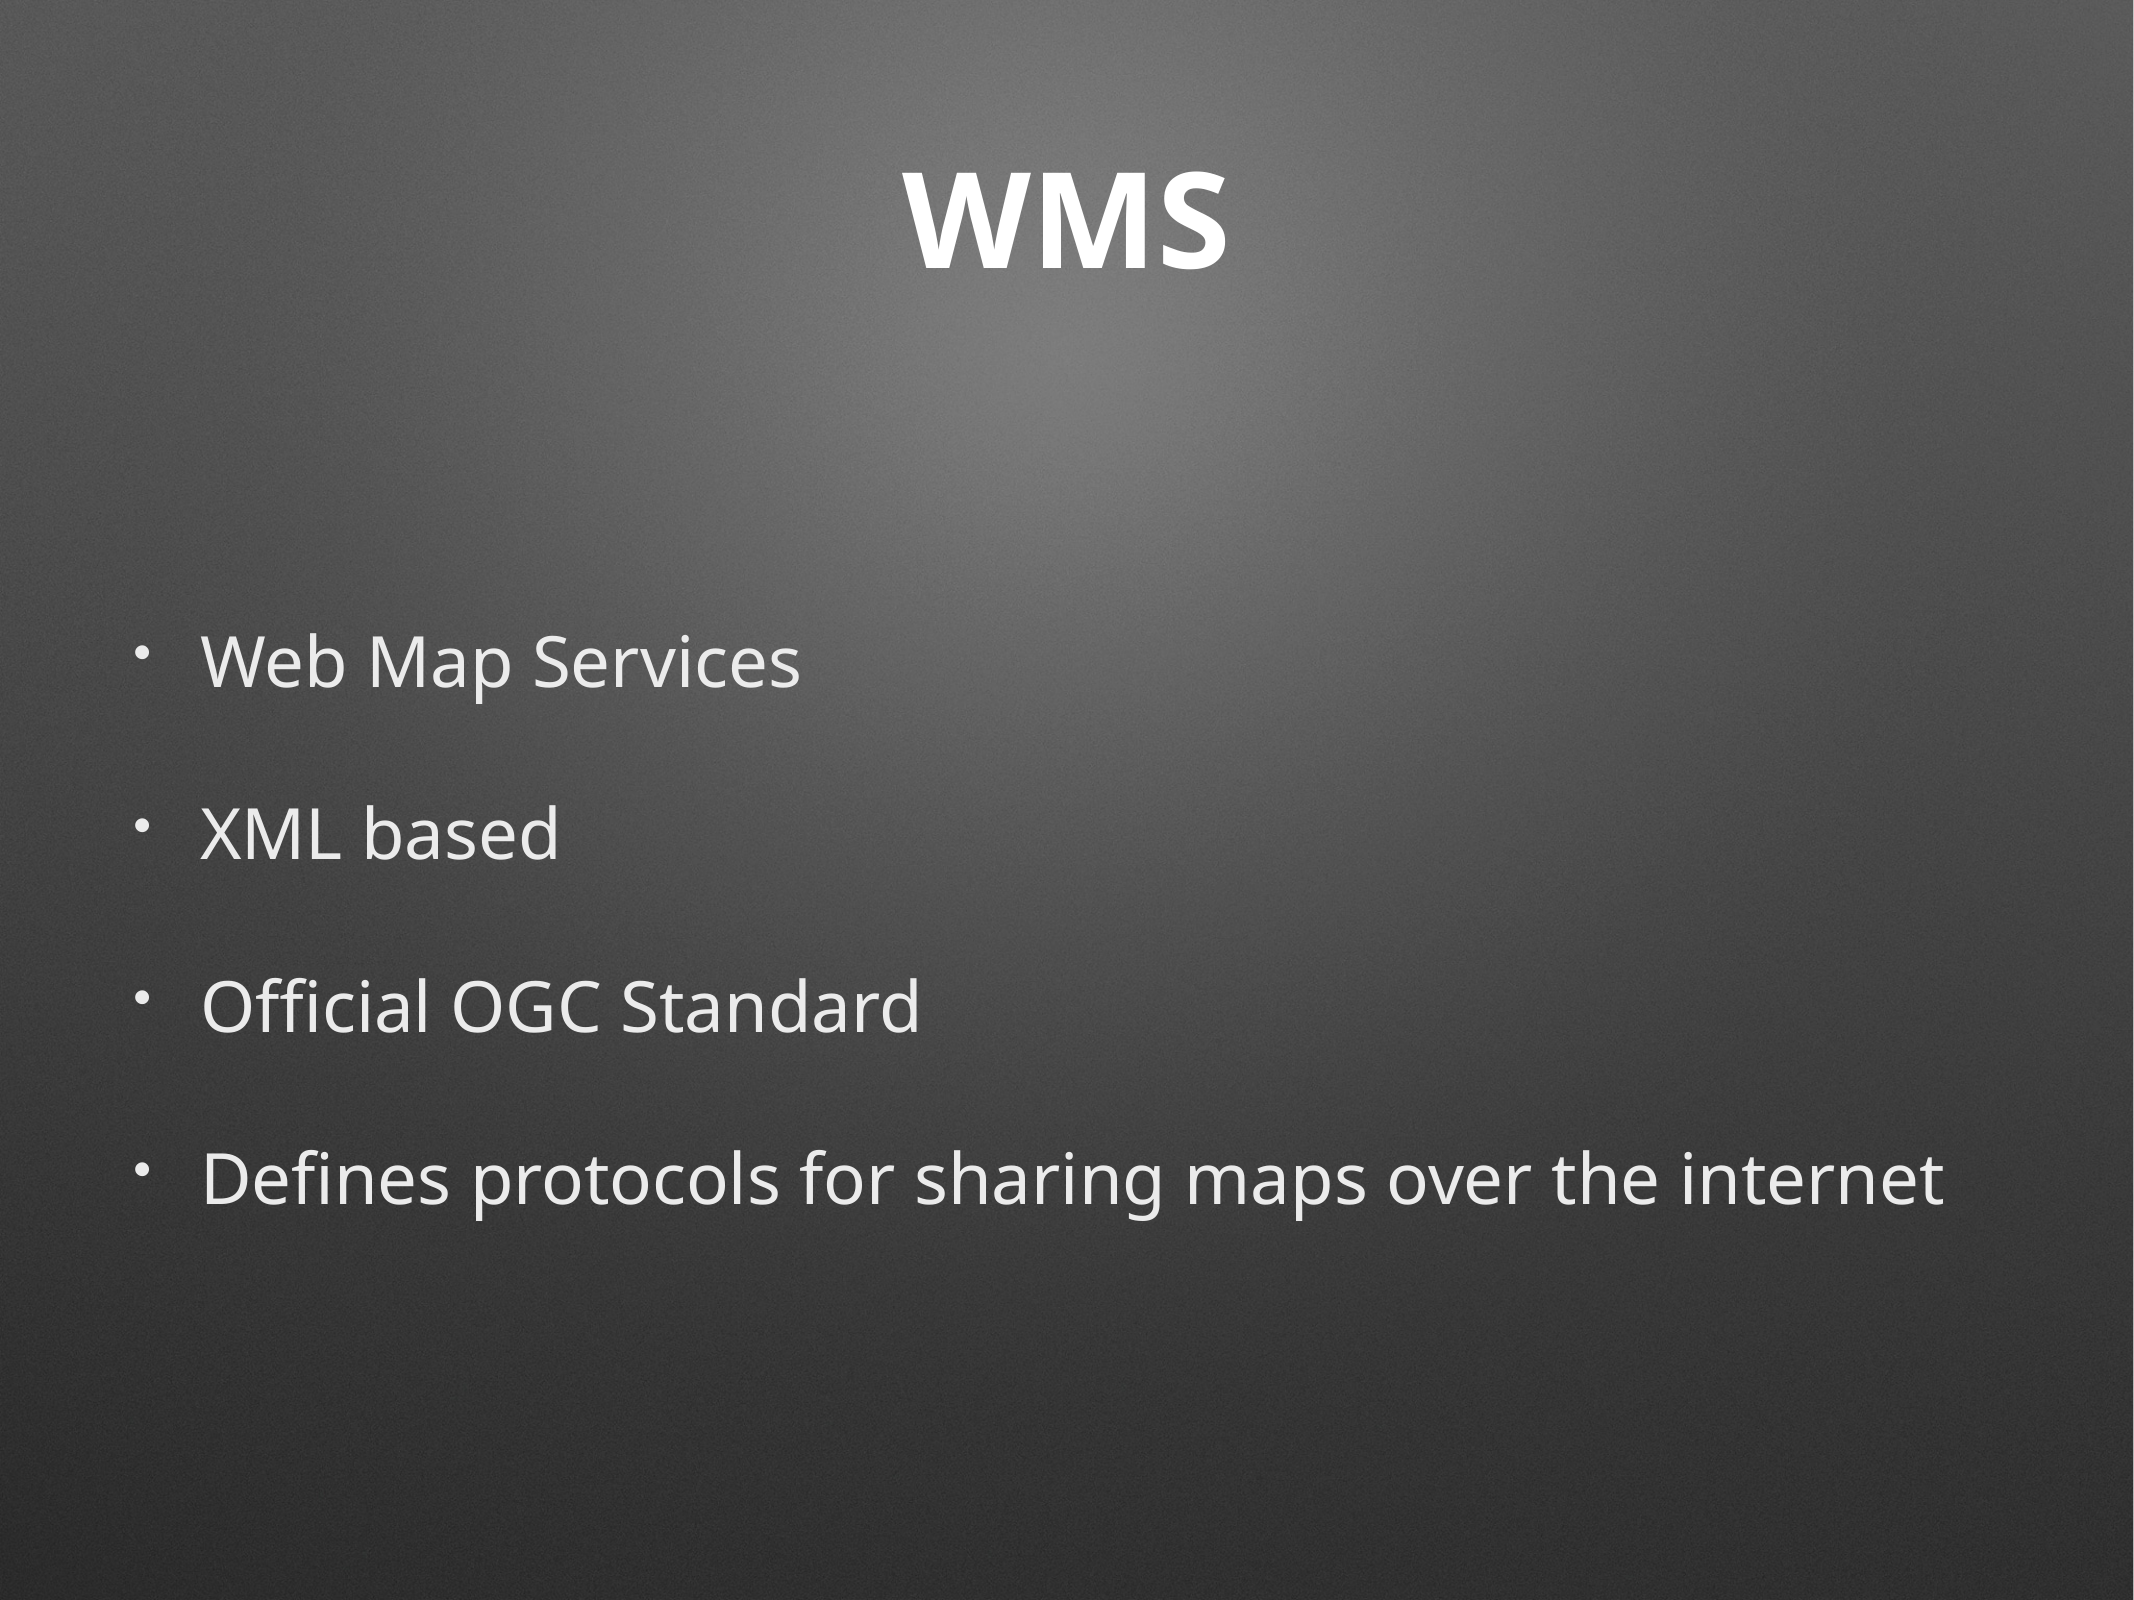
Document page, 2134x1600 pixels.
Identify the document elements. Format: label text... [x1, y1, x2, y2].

list Web Map Services XML based Official OGC Standard Defines protocols for sharing maps over the internet [124, 395, 2009, 1441]
title WMS [124, 39, 2009, 393]
picture [0, 0, 2134, 1600]
